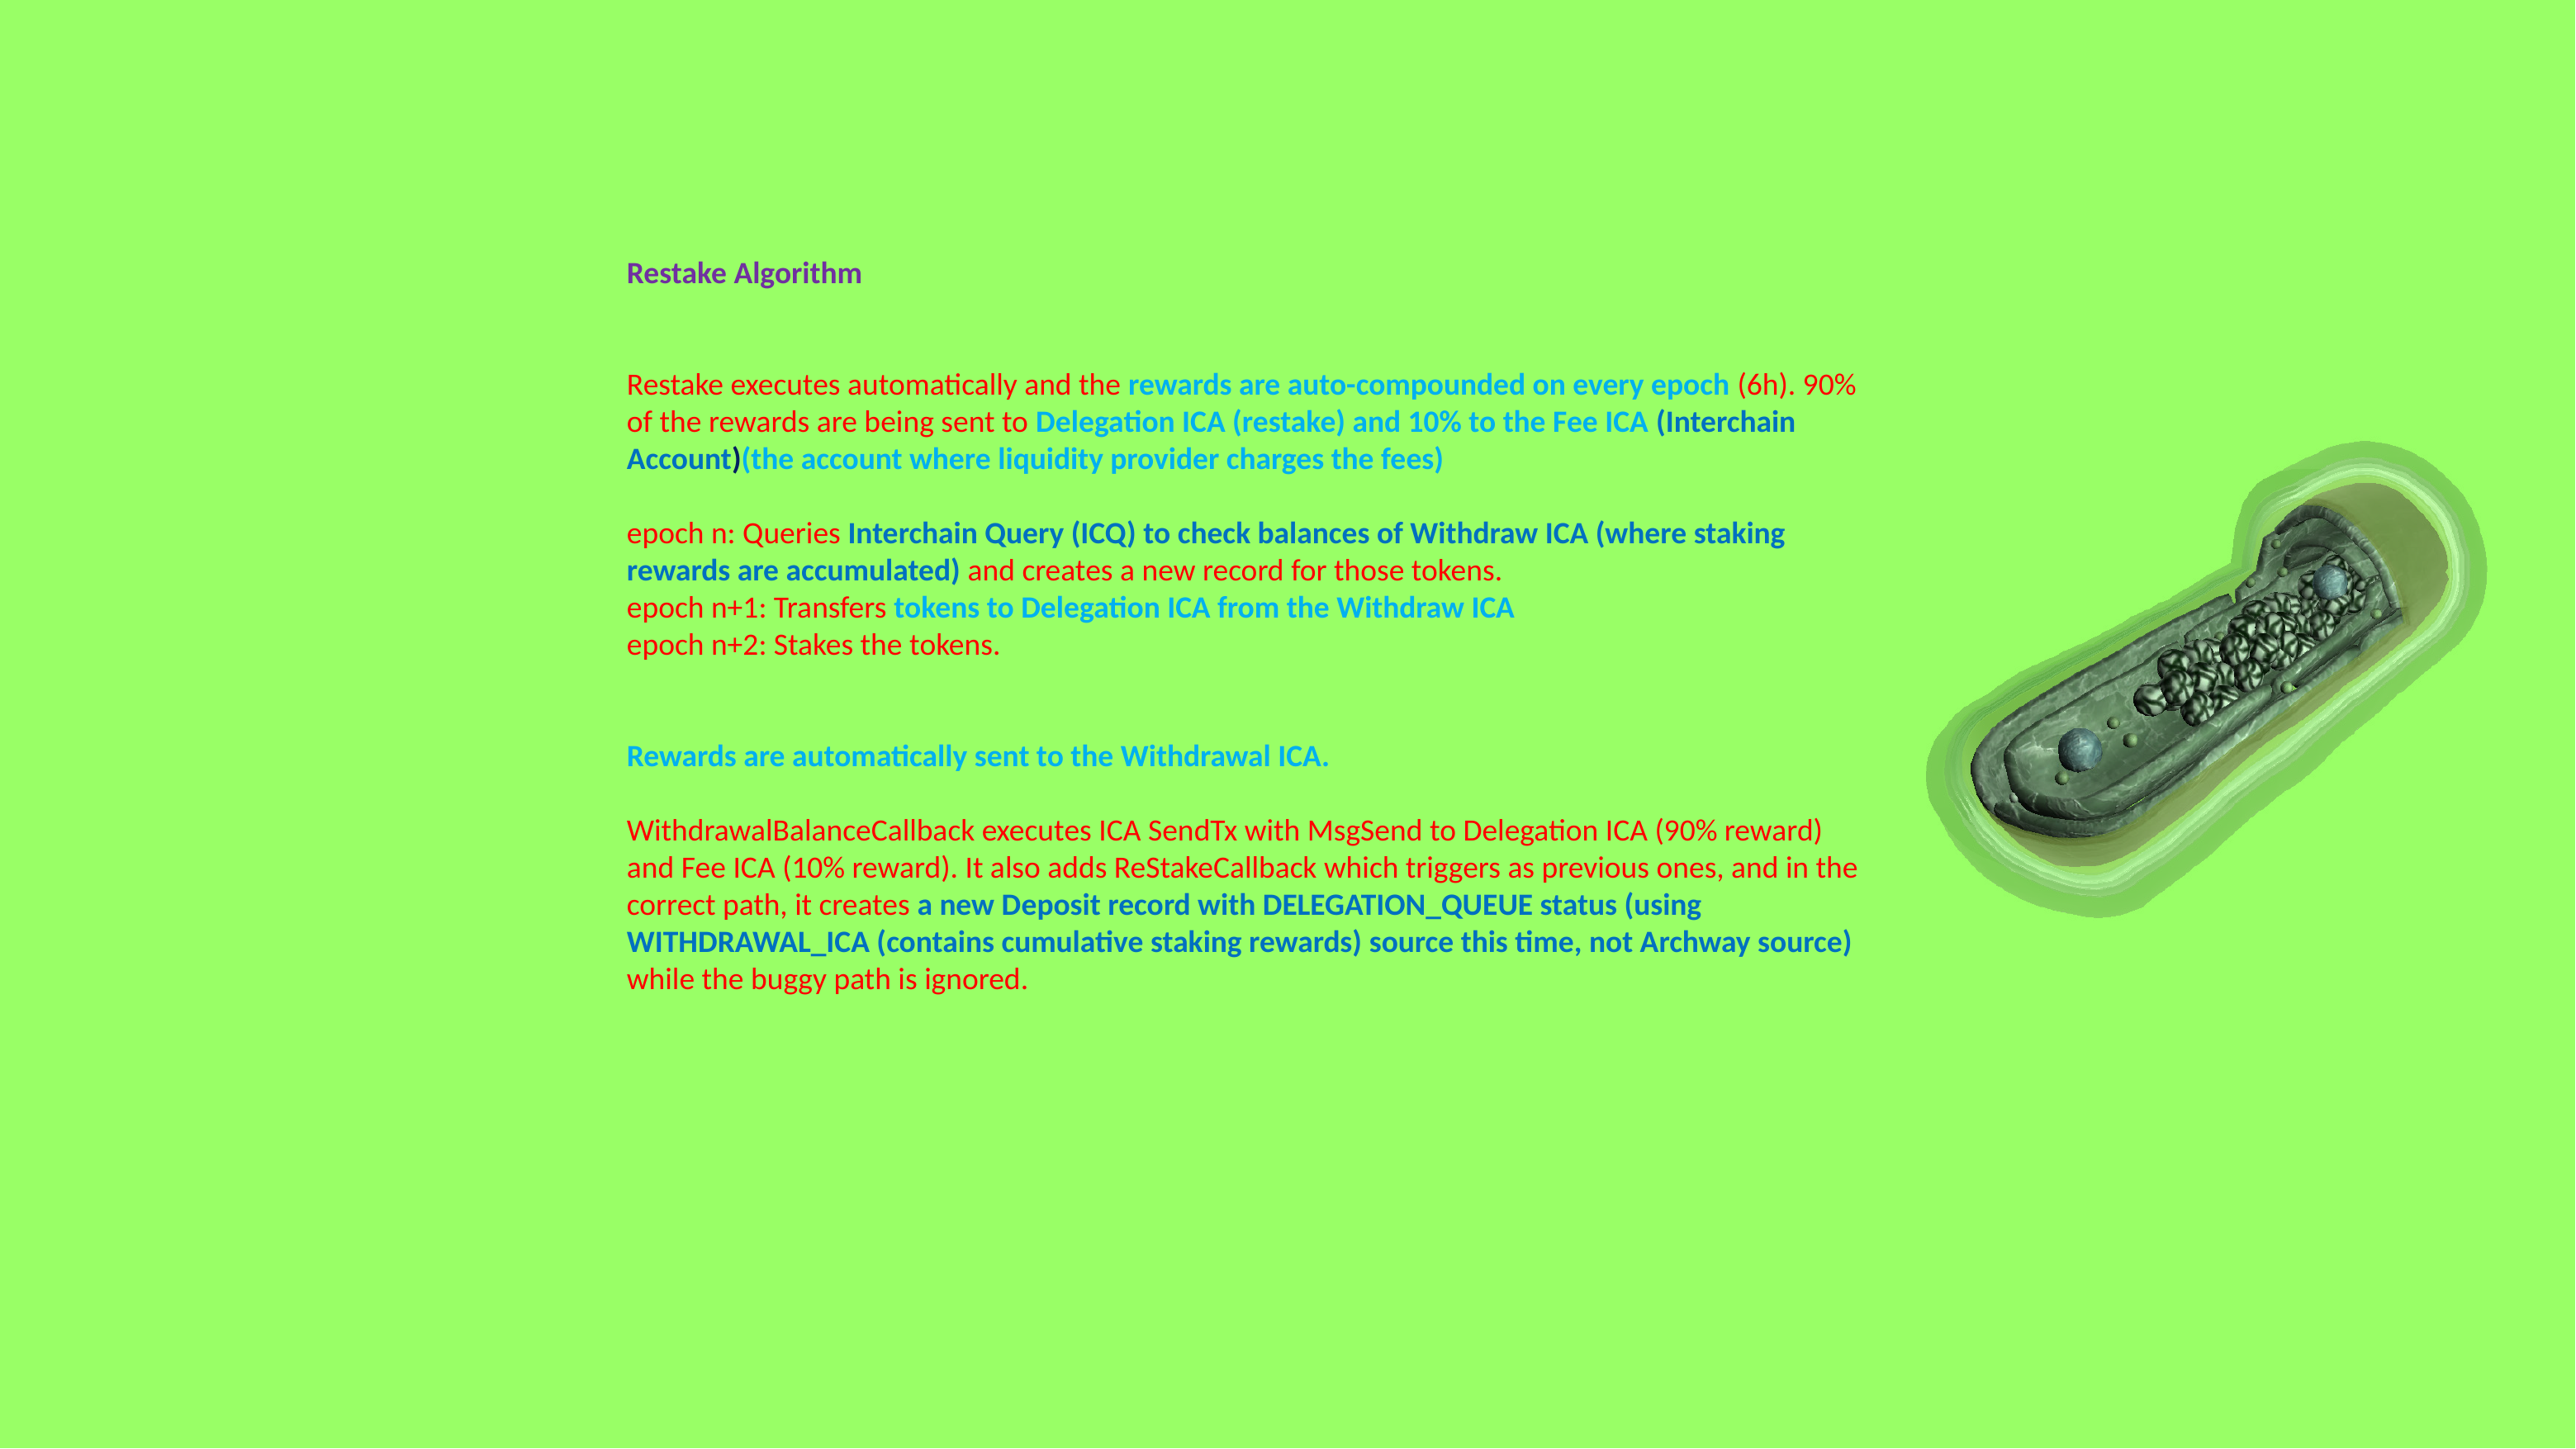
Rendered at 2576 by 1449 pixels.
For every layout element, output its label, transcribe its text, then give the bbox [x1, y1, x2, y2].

text_box [1815, 402, 2576, 969]
text_box Restake Algorithm Restake executes automatically and the rewards are auto-compounded on every epoch (6h). 90% of the rewards are being sent to Delegation ICA (restake) and 10% to the Fee ICA (Interchain Account)(the account where liquidity provider charges the fees) epoch n: Queries Interchain Query (ICQ) to check balances of Withdraw ICA (where staking rewards are accumulated) and creates a new record for those tokens. epoch n+1: Transfers tokens to Delegation ICA from the Withdraw ICA epoch n+2: Stakes the tokens. Rewards are automatically sent to the Withdrawal ICA. WithdrawalBalanceCallback executes ICA SendTx with MsgSend to Delegation ICA (90% reward) and Fee ICA (10% reward). It also adds ReStakeCallback which triggers as previous ones, and in the correct path, it creates a new Deposit record with DELEGATION_QUEUE status (using WITHDRAWAL_ICA (contains cumulative staking rewards) source this time, not Archway source) while the buggy path is ignored. [614, 246, 1873, 1262]
